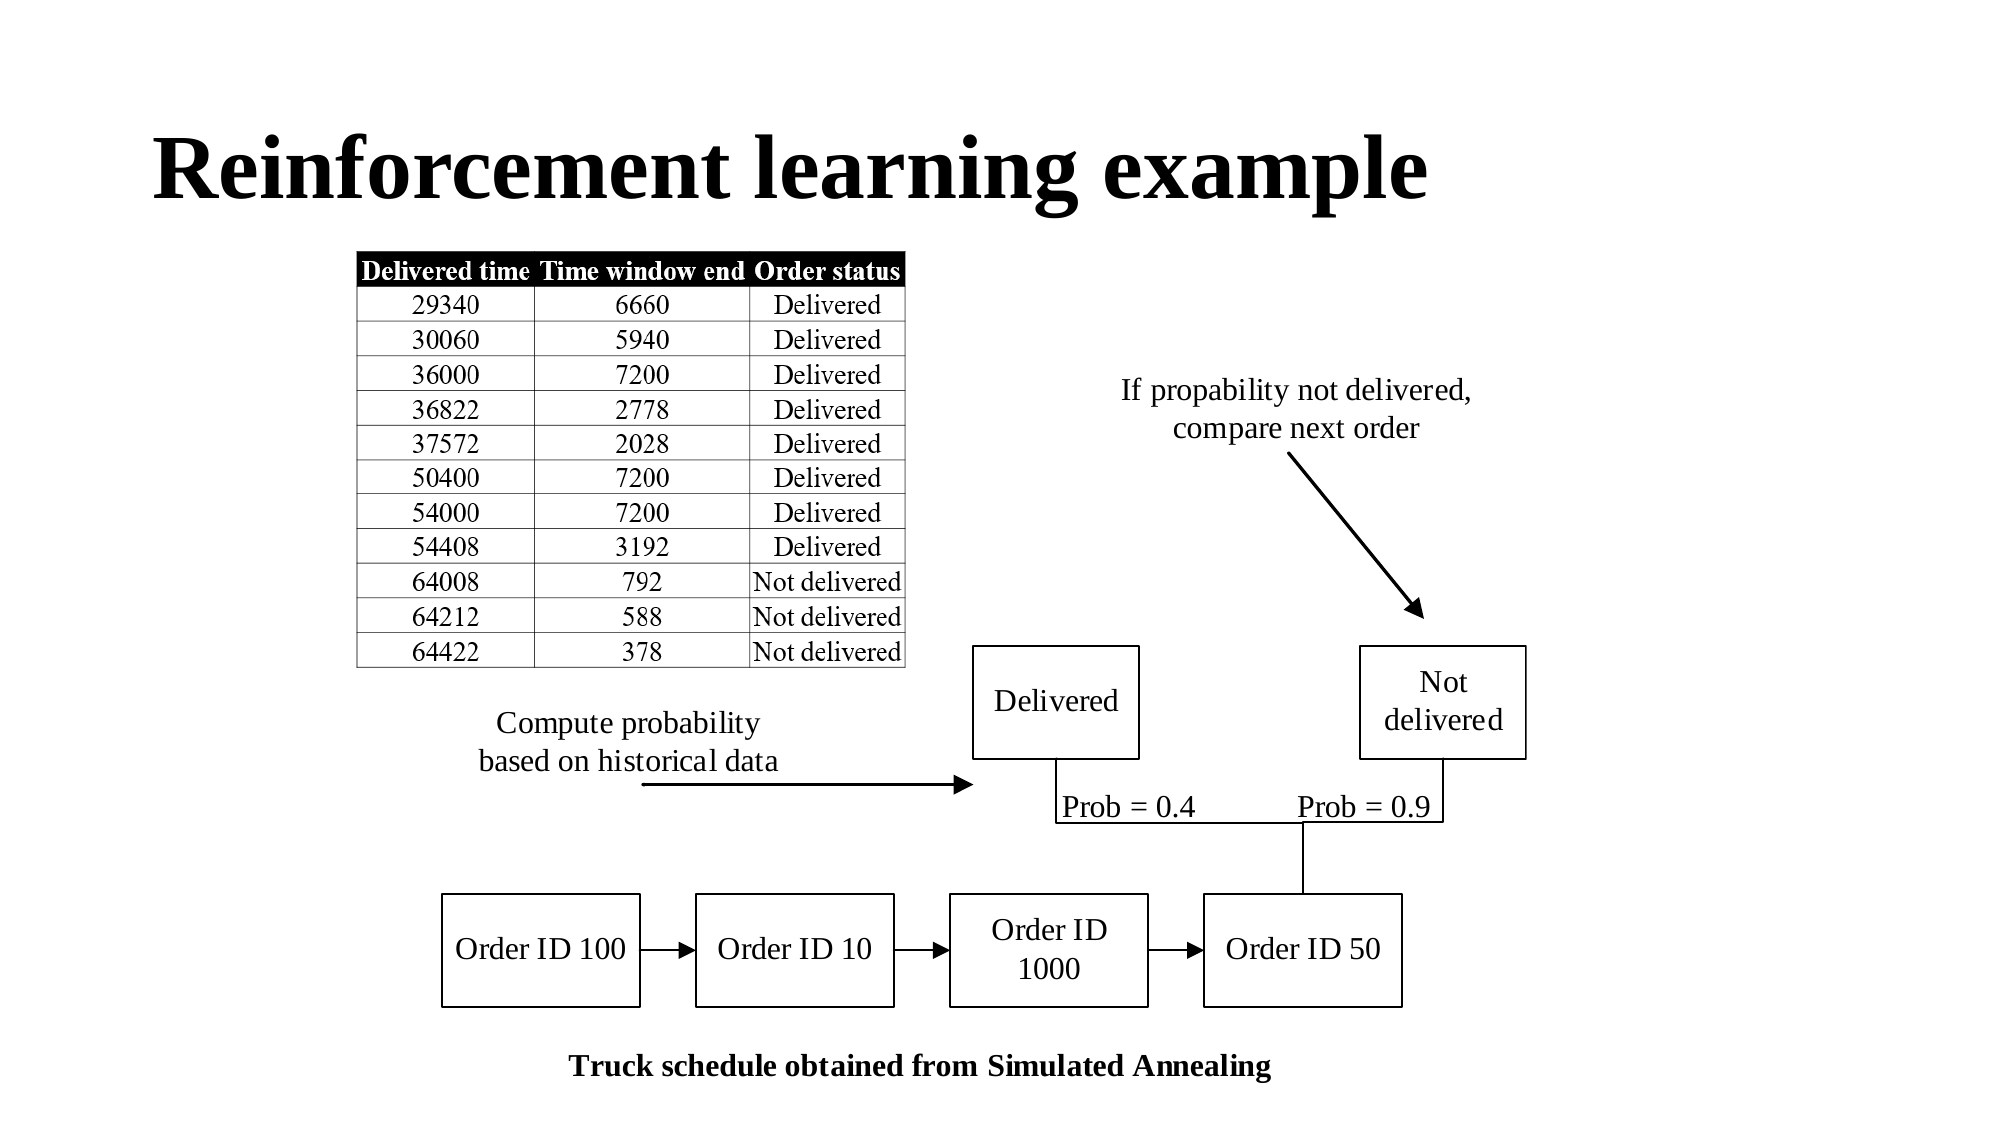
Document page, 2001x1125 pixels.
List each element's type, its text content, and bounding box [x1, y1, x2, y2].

picture [346, 239, 1527, 1099]
title Reinforcement learning example [137, 59, 1863, 278]
